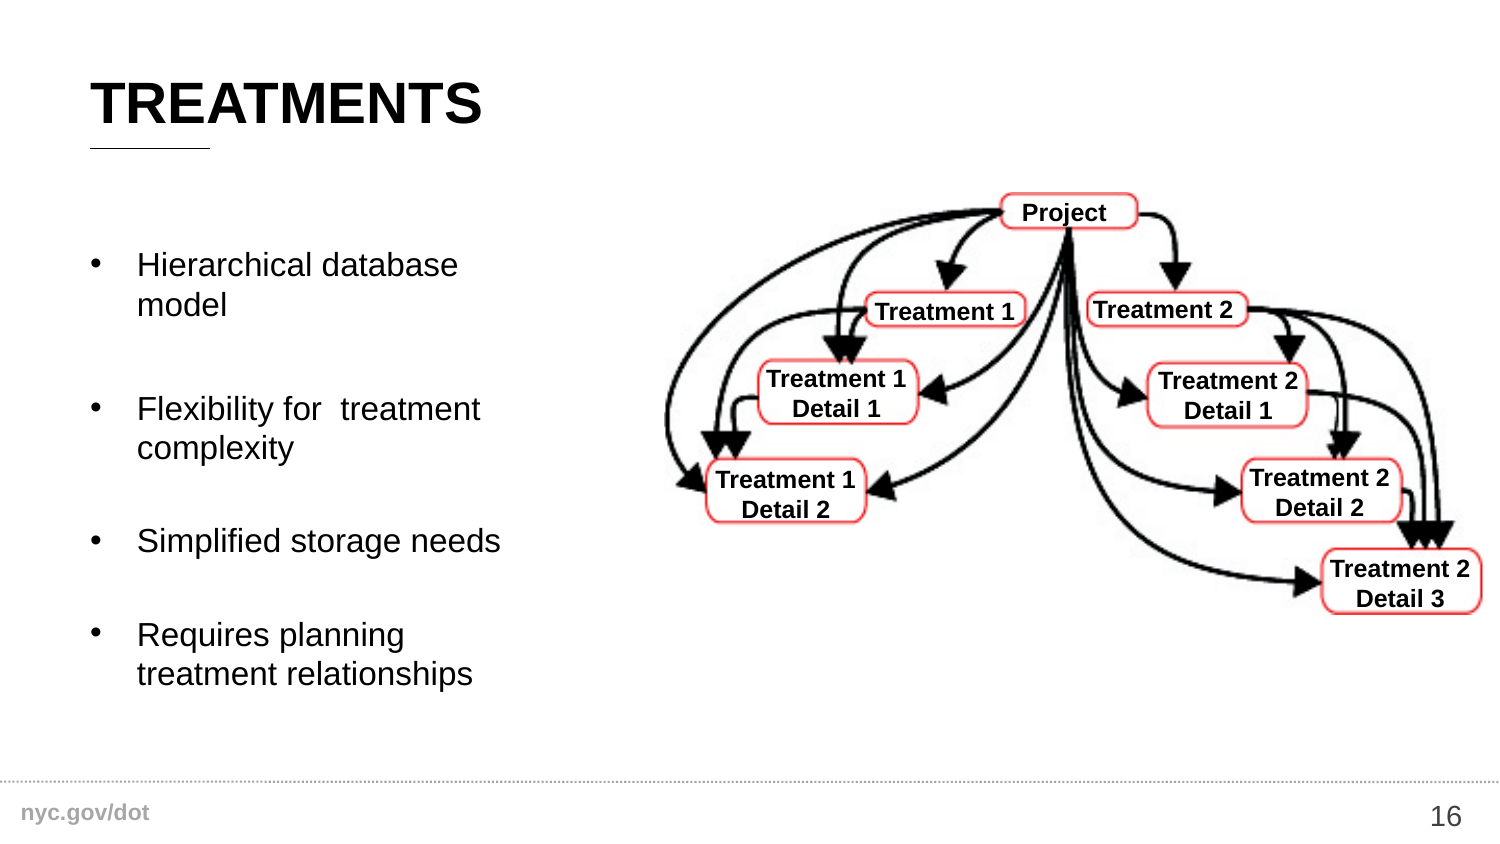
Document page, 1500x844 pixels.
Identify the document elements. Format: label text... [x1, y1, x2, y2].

title Treatments [75, 54, 1425, 145]
list Hierarchical database model Flexibility for treatment complexity Simplified storage needs Requires planning treatment relationships [75, 235, 555, 754]
slide_number 16 [1127, 790, 1478, 836]
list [663, 191, 1486, 616]
